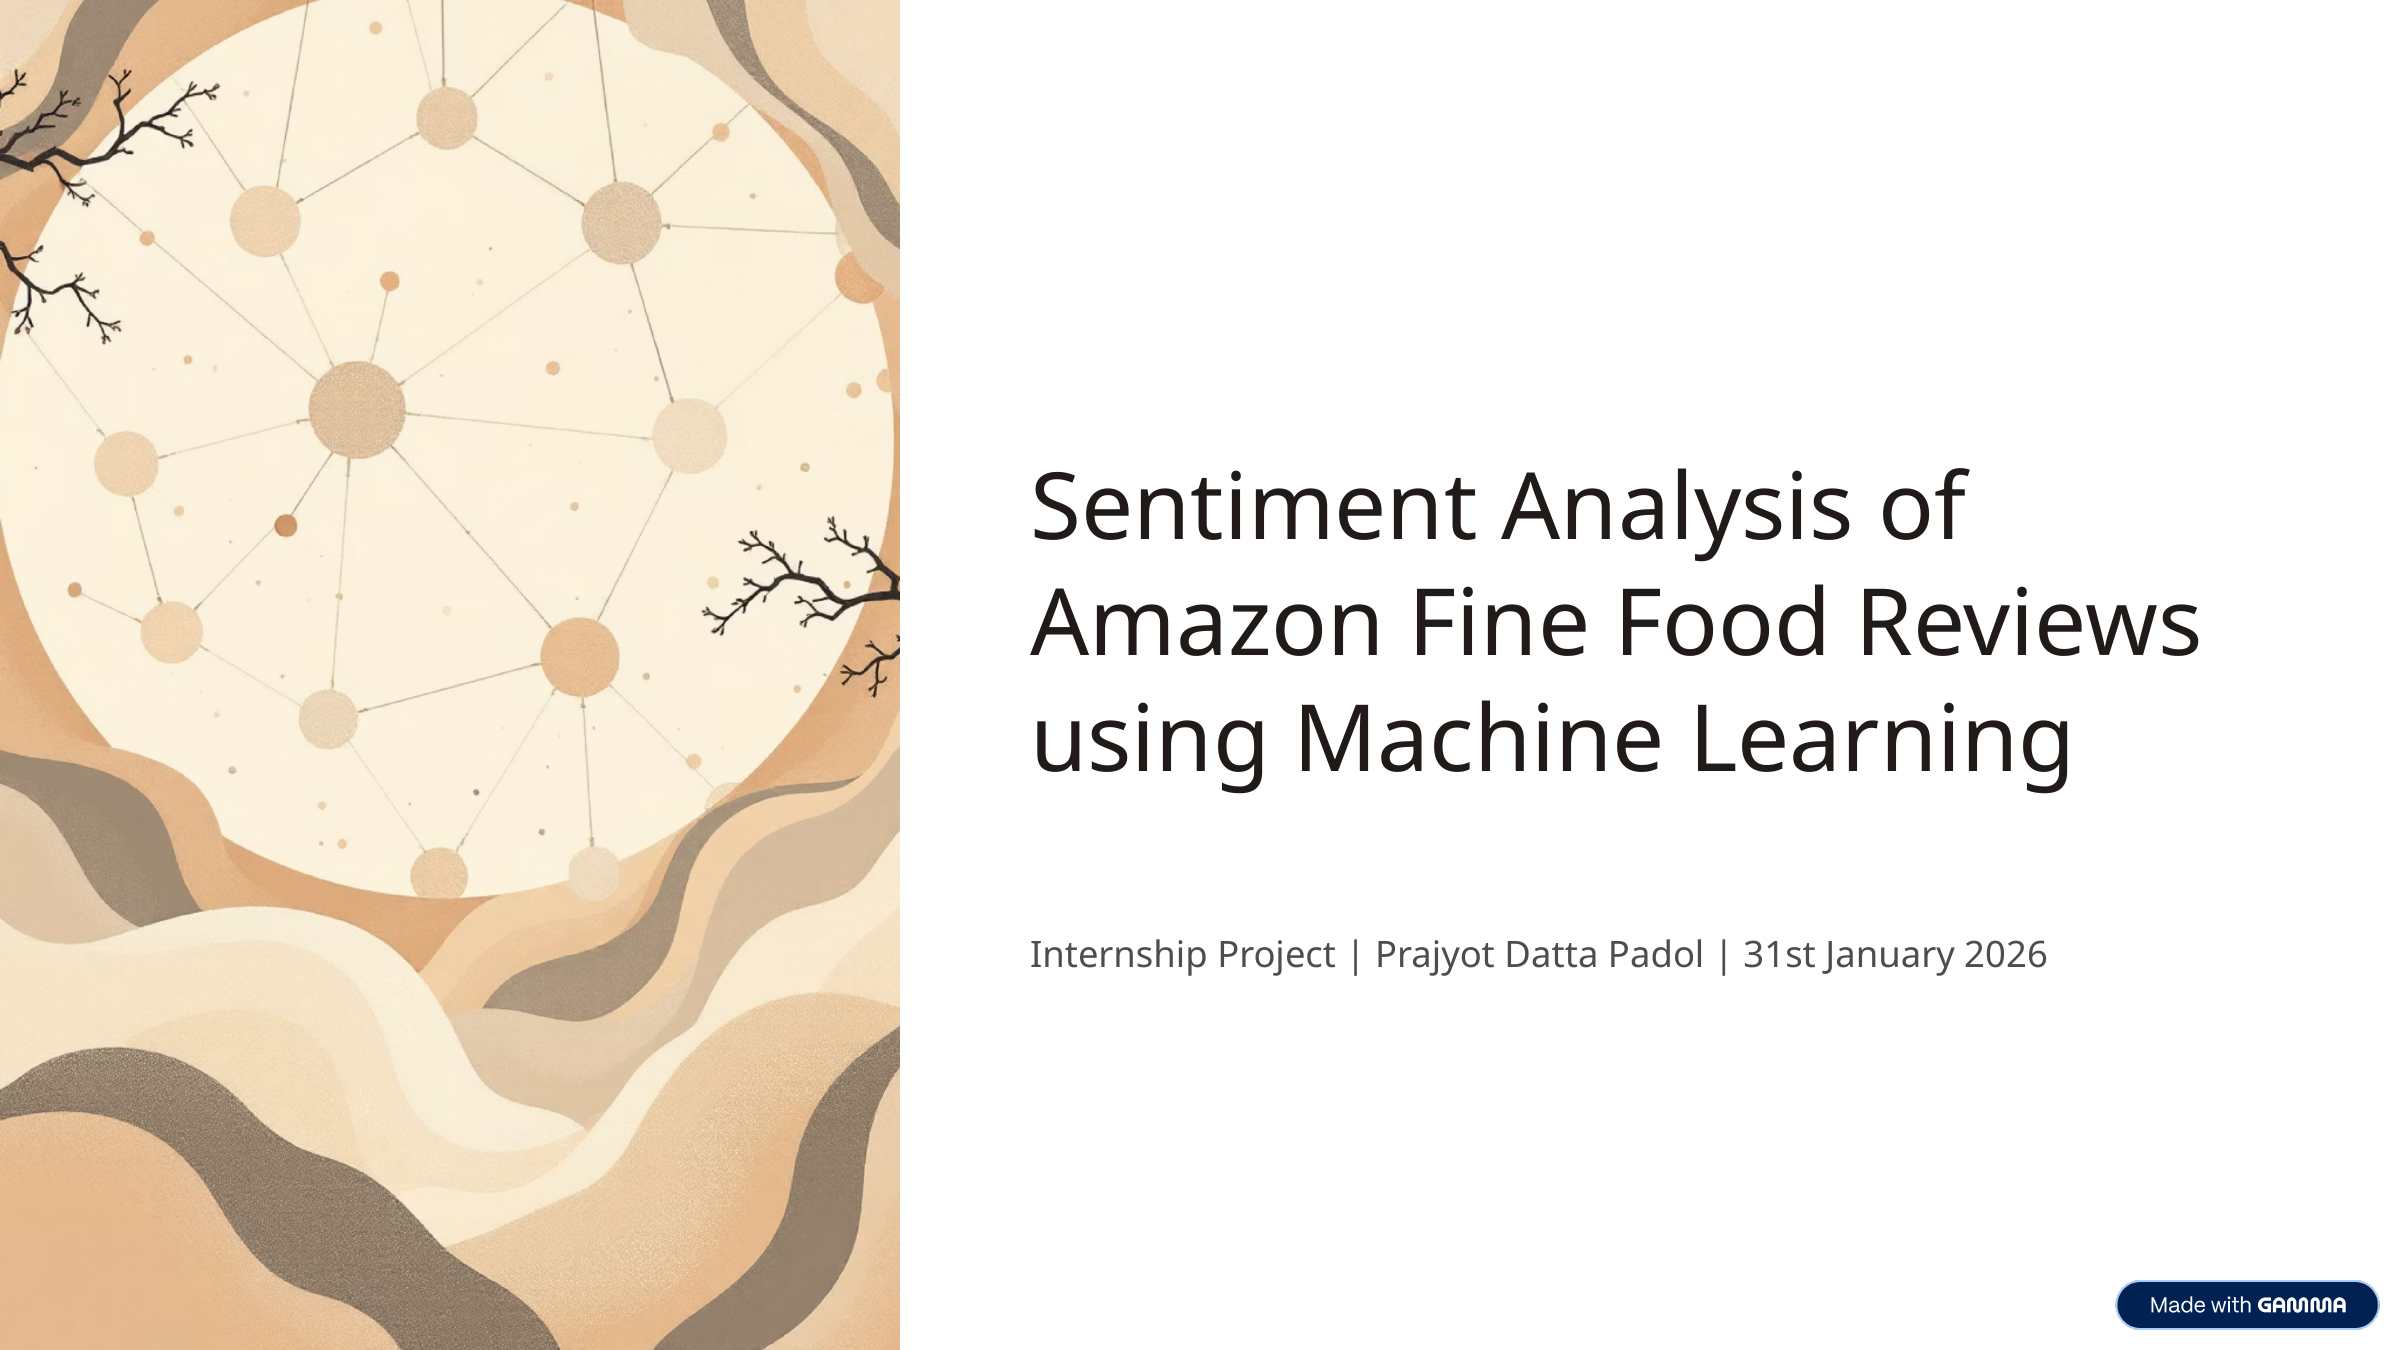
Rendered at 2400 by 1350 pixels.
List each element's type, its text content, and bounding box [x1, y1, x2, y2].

text_box Sentiment Analysis of Amazon Fine Food Reviews using Machine Learning [1030, 442, 2270, 792]
picture [2106, 1271, 2389, 1339]
text_box Internship Project | Prajyot Datta Padol | 31st January 2026 [1030, 914, 2270, 975]
picture [0, 0, 900, 1350]
